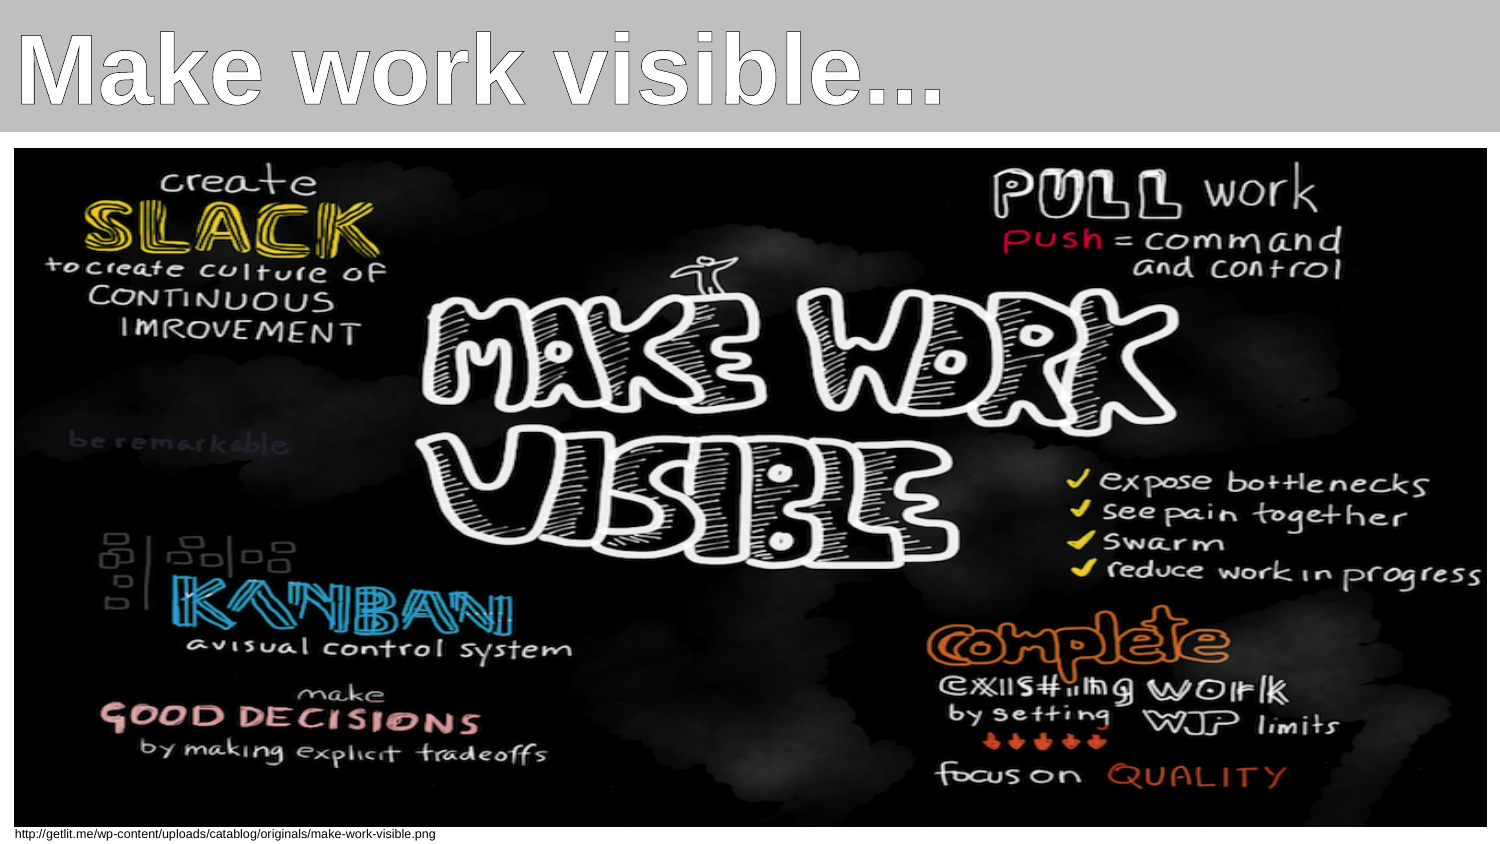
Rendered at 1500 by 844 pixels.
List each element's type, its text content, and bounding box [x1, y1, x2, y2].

text_box http://getlit.me/wp-content/uploads/catablog/originals/make-work-visible.png [0, 818, 1016, 844]
text_box Make work visible... [0, 0, 1500, 132]
picture [14, 148, 1487, 827]
